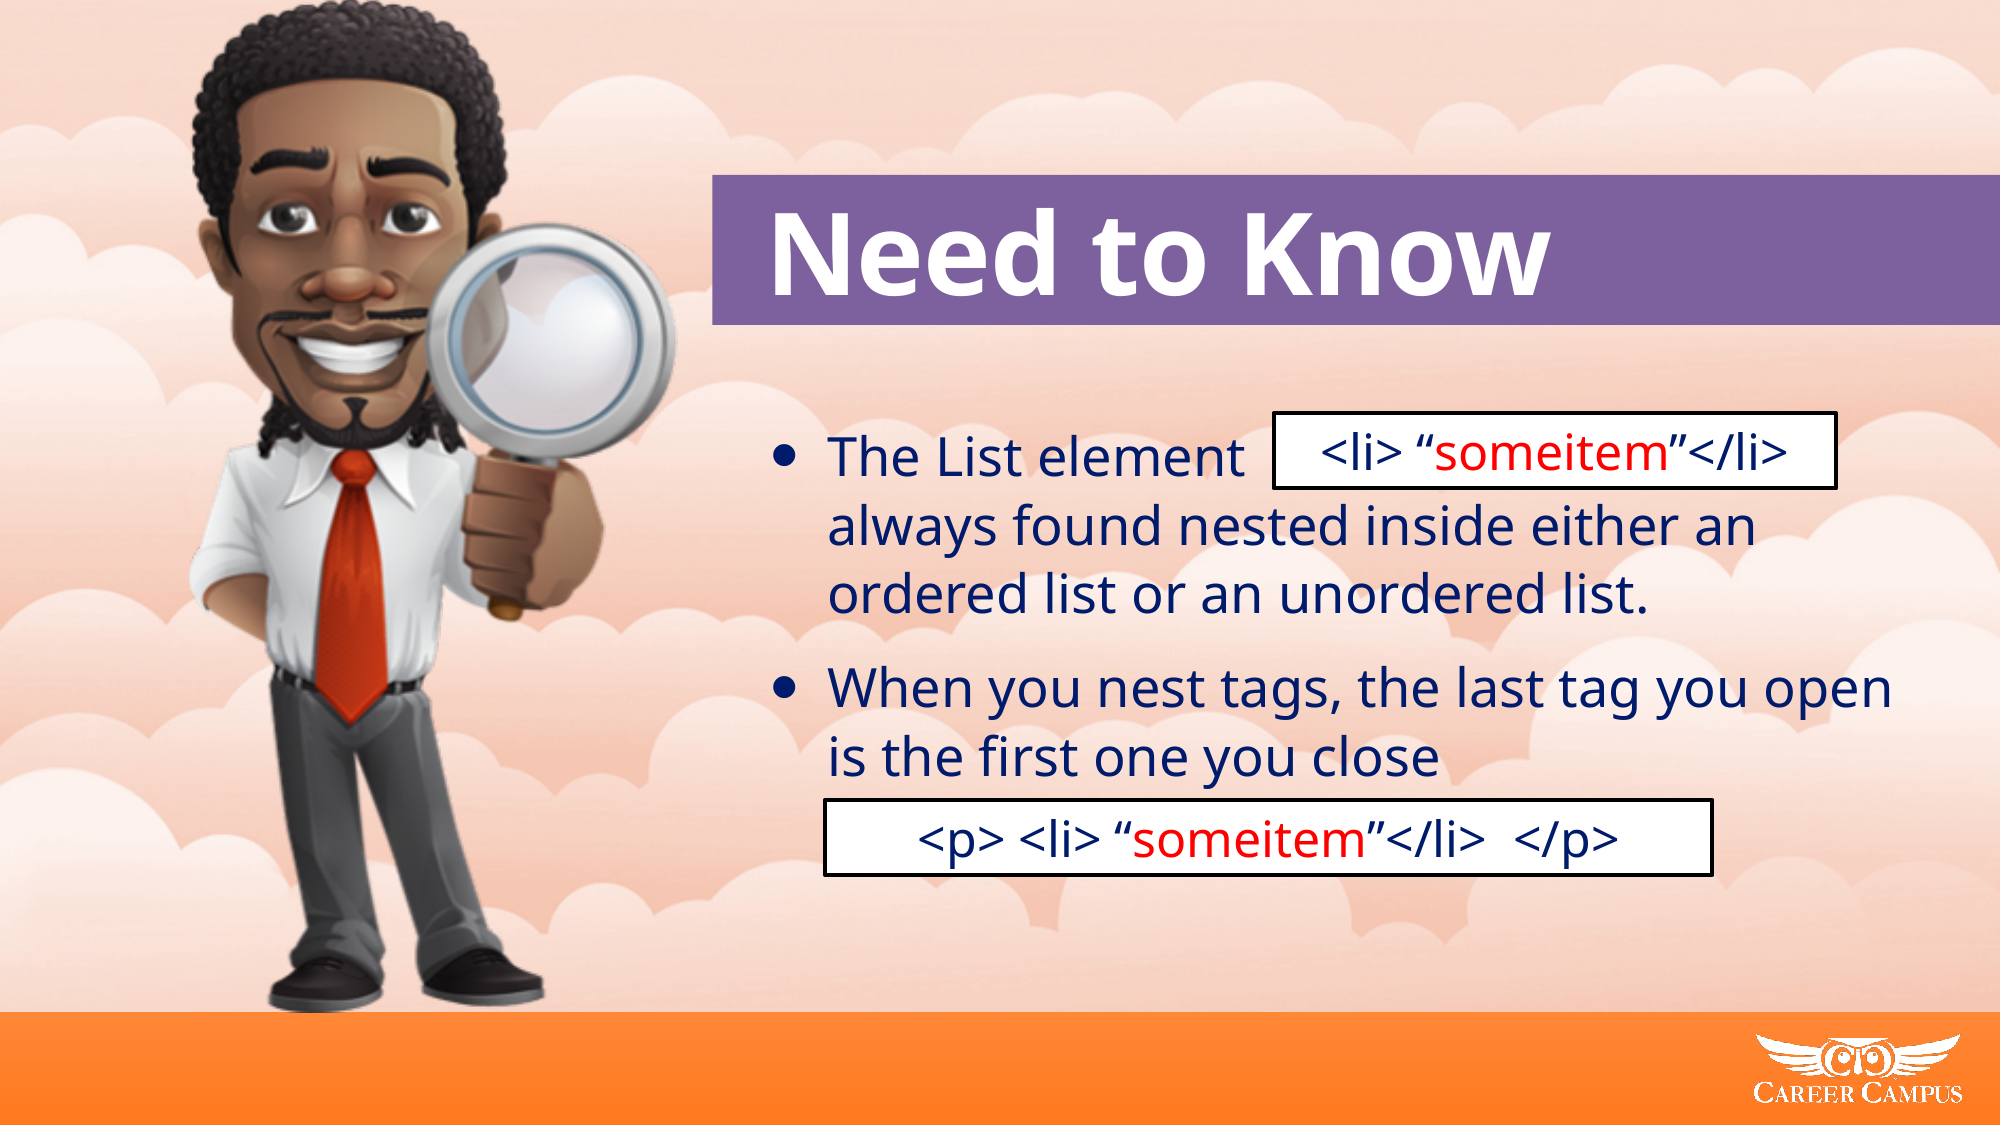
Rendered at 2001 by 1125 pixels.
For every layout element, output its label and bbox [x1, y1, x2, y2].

picture [189, 0, 679, 1013]
text_box [0, 0, 2000, 1125]
